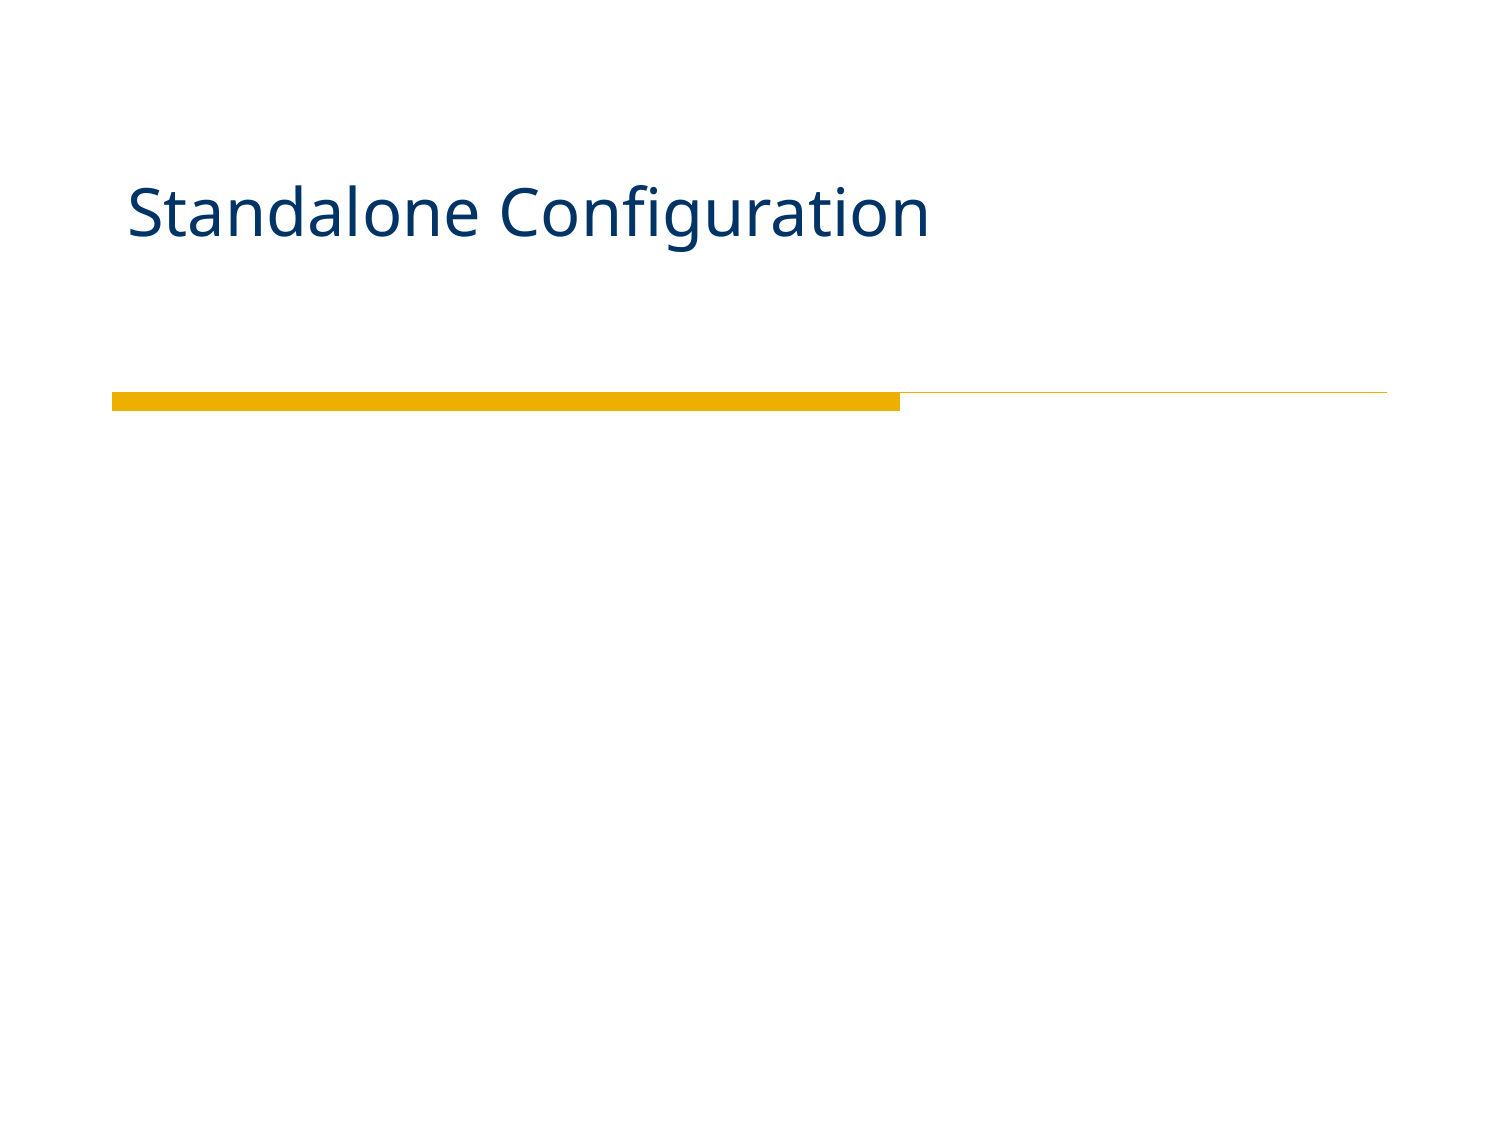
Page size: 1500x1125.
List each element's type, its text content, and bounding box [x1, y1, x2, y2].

title Standalone Configuration [112, 162, 1388, 388]
